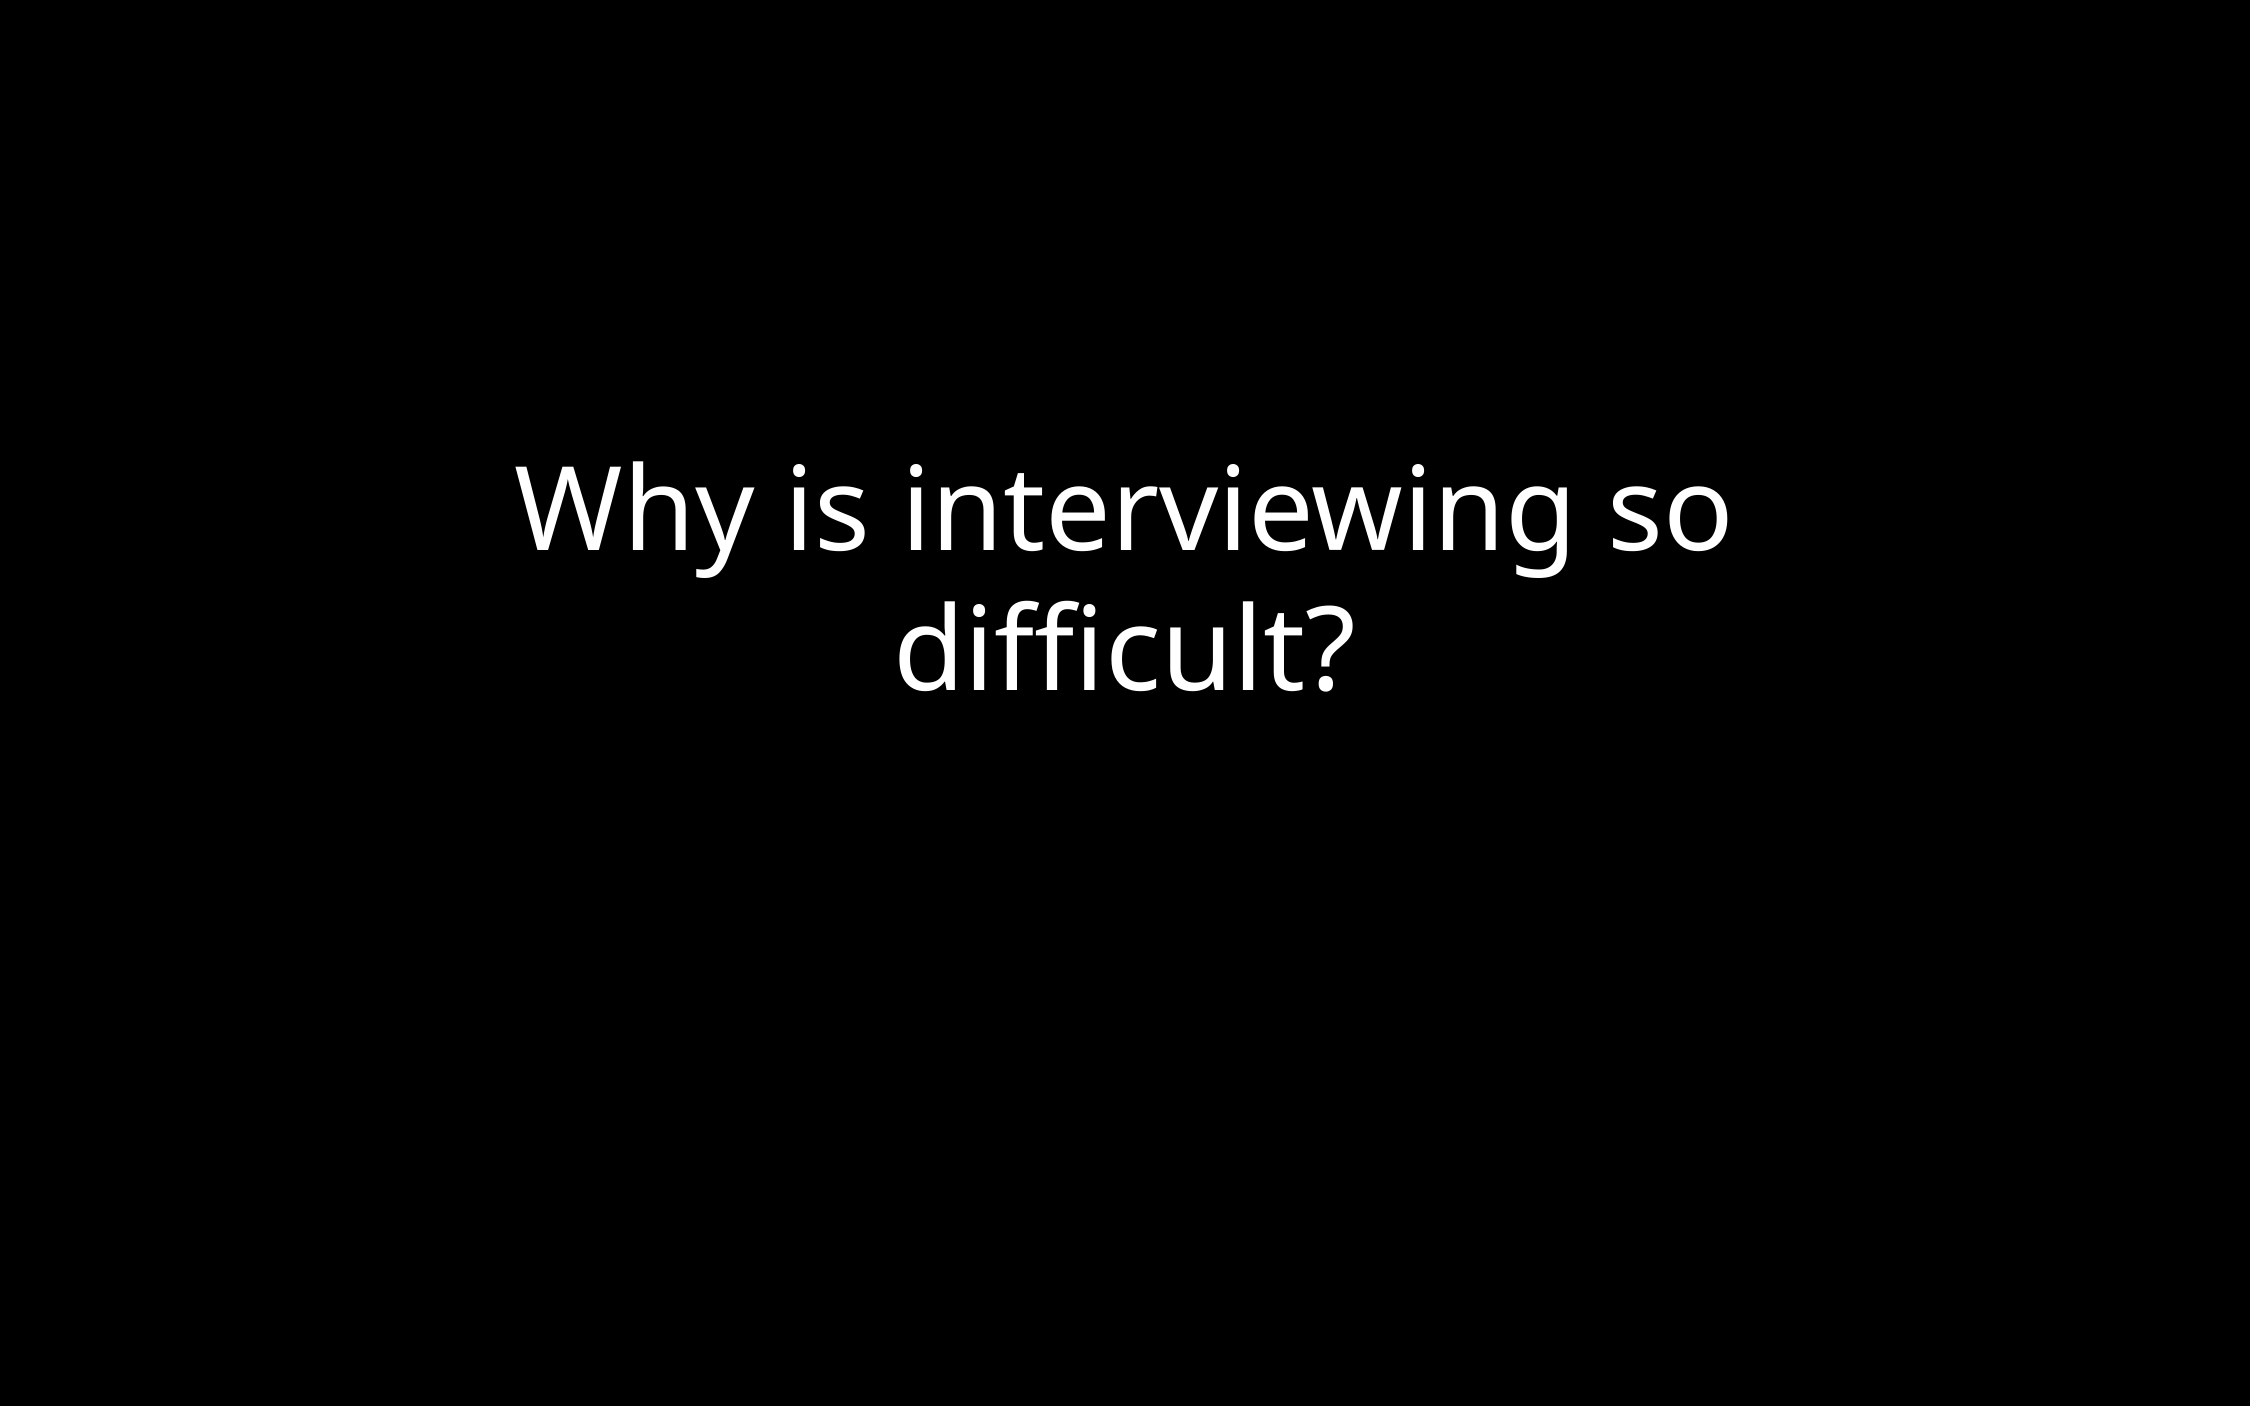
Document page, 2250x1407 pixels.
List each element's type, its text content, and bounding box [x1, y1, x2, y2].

text_box Why is interviewing so difficult? [417, 443, 1833, 704]
